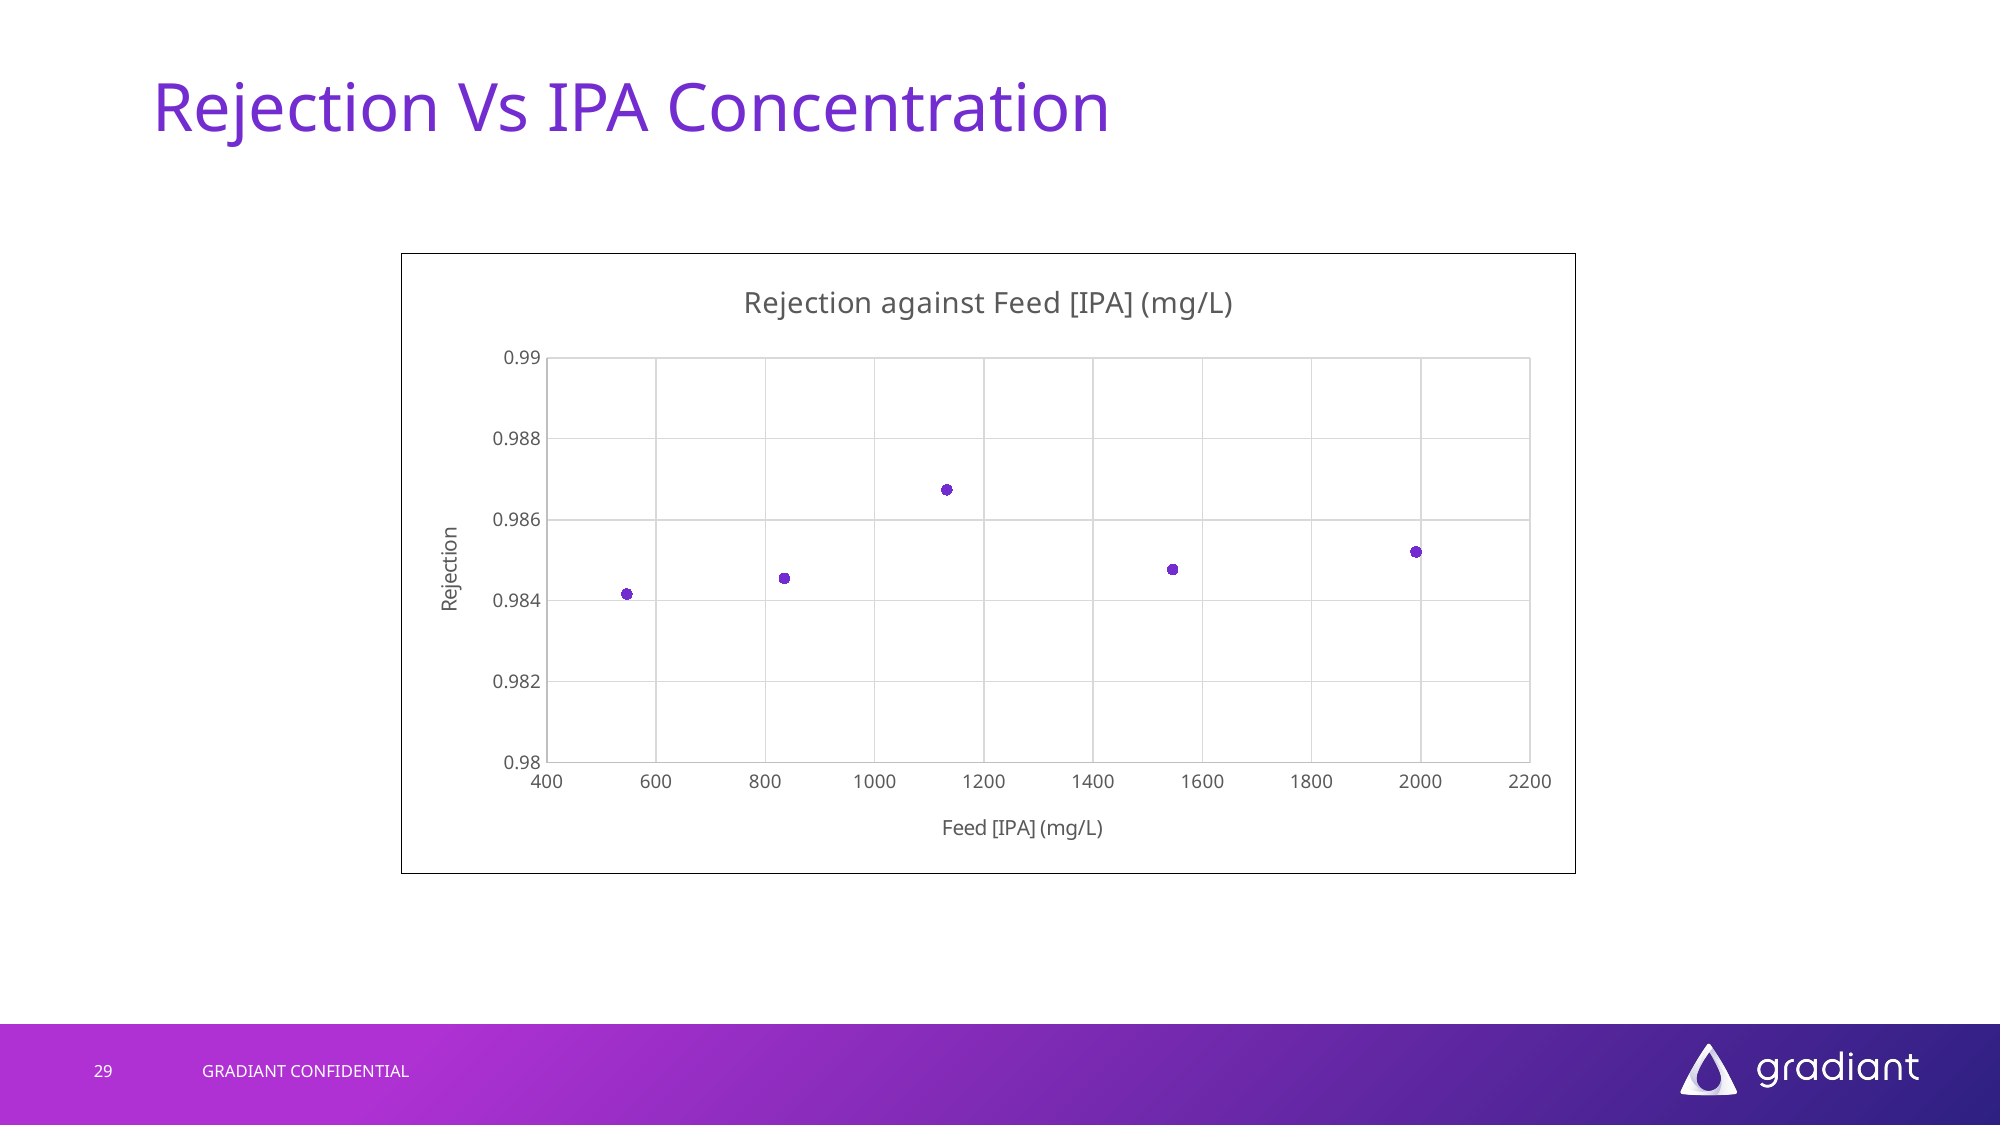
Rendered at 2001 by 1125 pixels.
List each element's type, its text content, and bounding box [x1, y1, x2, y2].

picture [1680, 1043, 1919, 1096]
title Rejection Vs IPA Concentration [137, 59, 1863, 161]
slide_number 29 [78, 1042, 187, 1103]
footer GRADIANT CONFIDENTIAL [187, 1042, 862, 1103]
chart [401, 253, 1576, 874]
